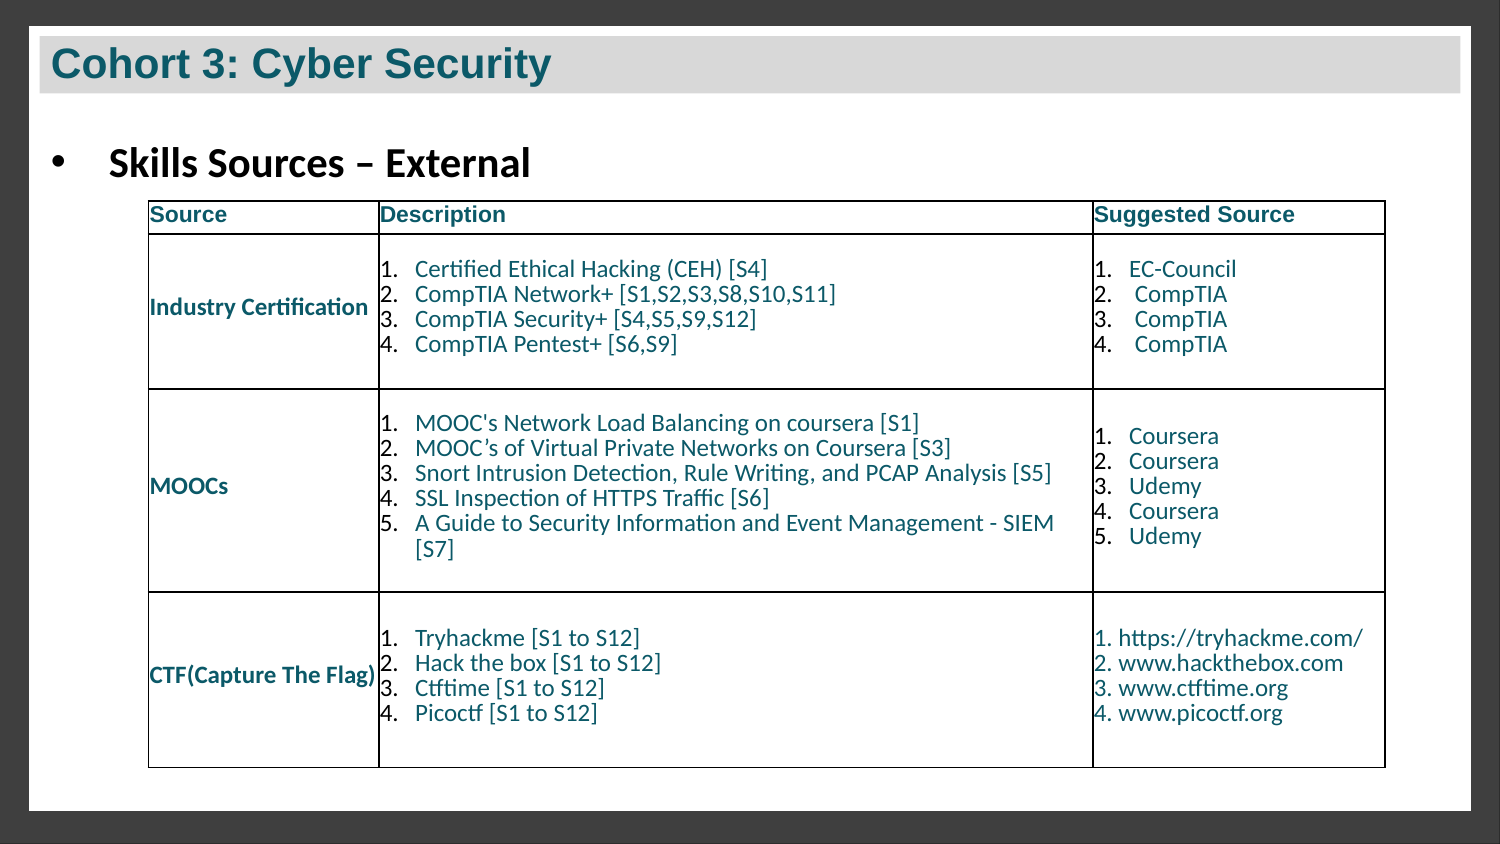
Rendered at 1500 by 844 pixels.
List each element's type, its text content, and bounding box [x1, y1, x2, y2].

table_cell Coursera Coursera Udemy Coursera Udemy [1094, 390, 1384, 591]
table_cell EC-Council CompTIA CompTIA CompTIA [1094, 264, 1384, 388]
text_box [39, 94, 1461, 188]
table_cell CTF(Capture The Flag) [149, 593, 378, 767]
text_box [362, 188, 1500, 264]
table_cell MOOC's Network Load Balancing on coursera [S1] MOOC’s of Virtual Private Networks on Coursera [S3] Snort Intrusion Detection, Rule Writing, and PCAP Analysis [S5] SSL Inspection of HTTPS Traffic [S6] A Guide to Security Information and Event Management - SIEM [S7] [380, 390, 1092, 591]
text_box [39, 193, 1461, 801]
table_cell 1. https://tryhackme.com/ 2. www.hackthebox.com 3. www.ctftime.org 4. www.picoctf.org [1094, 593, 1384, 767]
table_header Source [149, 202, 362, 233]
table_cell MOOCs [149, 390, 378, 591]
text_box Cohort 3: Cyber Security [39, 36, 1461, 94]
table_cell Tryhackme [S1 to S12] Hack the box [S1 to S12] Ctftime [S1 to S12] Picoctf [S1 to S12] [380, 593, 1092, 767]
text_box Skills Sources – External [39, 134, 1334, 193]
table_cell Industry Certification [149, 235, 378, 388]
table_cell Certified Ethical Hacking (CEH) [S4] CompTIA Network+ [S1,S2,S3,S8,S10,S11] CompTIA Security+ [S4,S5,S9,S12] CompTIA Pentest+ [S6,S9] [380, 264, 1092, 388]
text_box [0, 0, 1500, 844]
